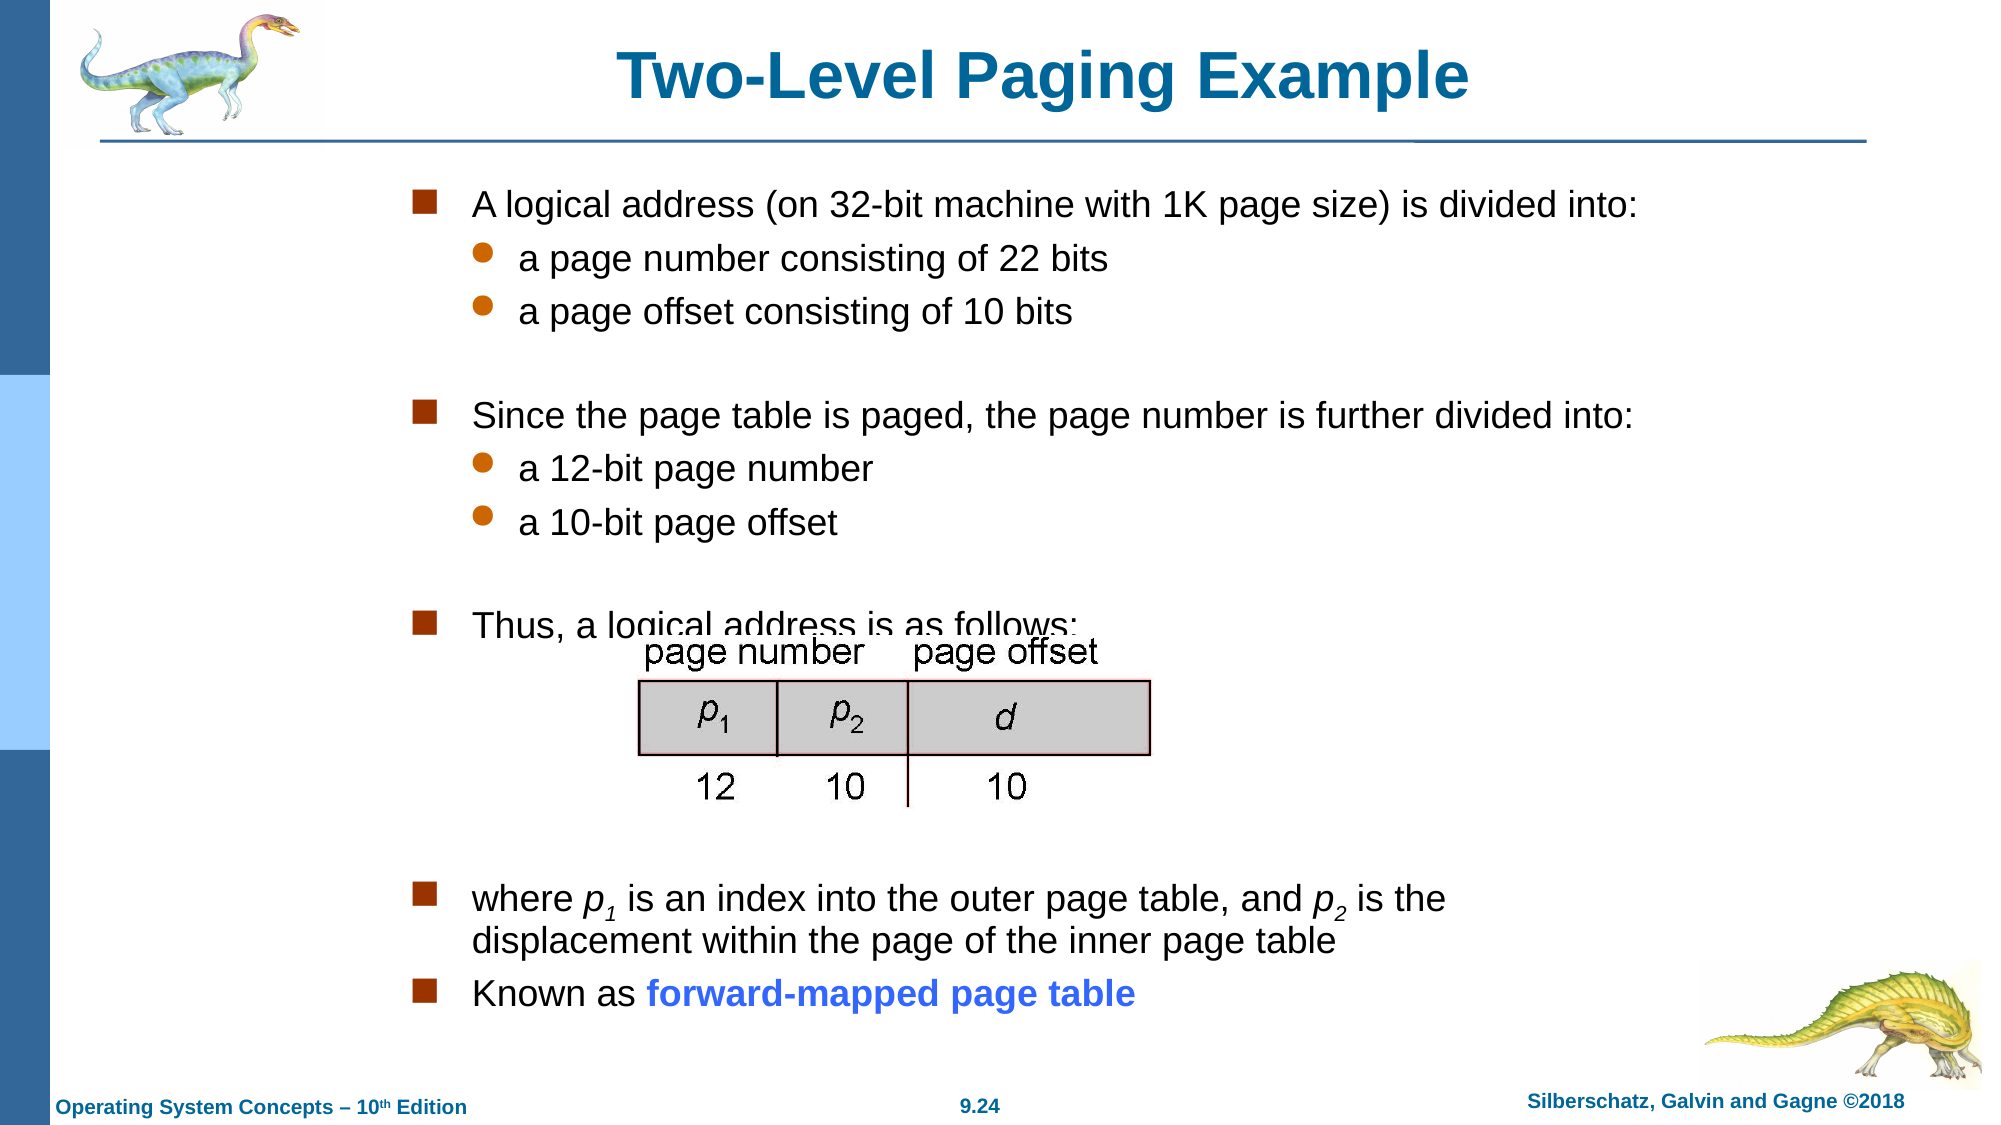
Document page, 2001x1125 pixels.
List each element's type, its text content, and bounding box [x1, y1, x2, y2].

picture [1700, 959, 1982, 1090]
title Two-Level Paging Example [406, 24, 1681, 120]
list A logical address (on 32-bit machine with 1K page size) is divided into: a page number consisting of 22 bits a page offset consisting of 10 bits Since the page table is paged, the page number is further divided into: a 12-bit page number a 10-bit page offset Thus, a logical address is as follows: where p1 is an index into the outer page table, and p2 is the displacement within the page of the inner page table Known as forward-mapped page table [400, 178, 1682, 1023]
picture [636, 635, 1156, 809]
picture [62, 0, 324, 149]
